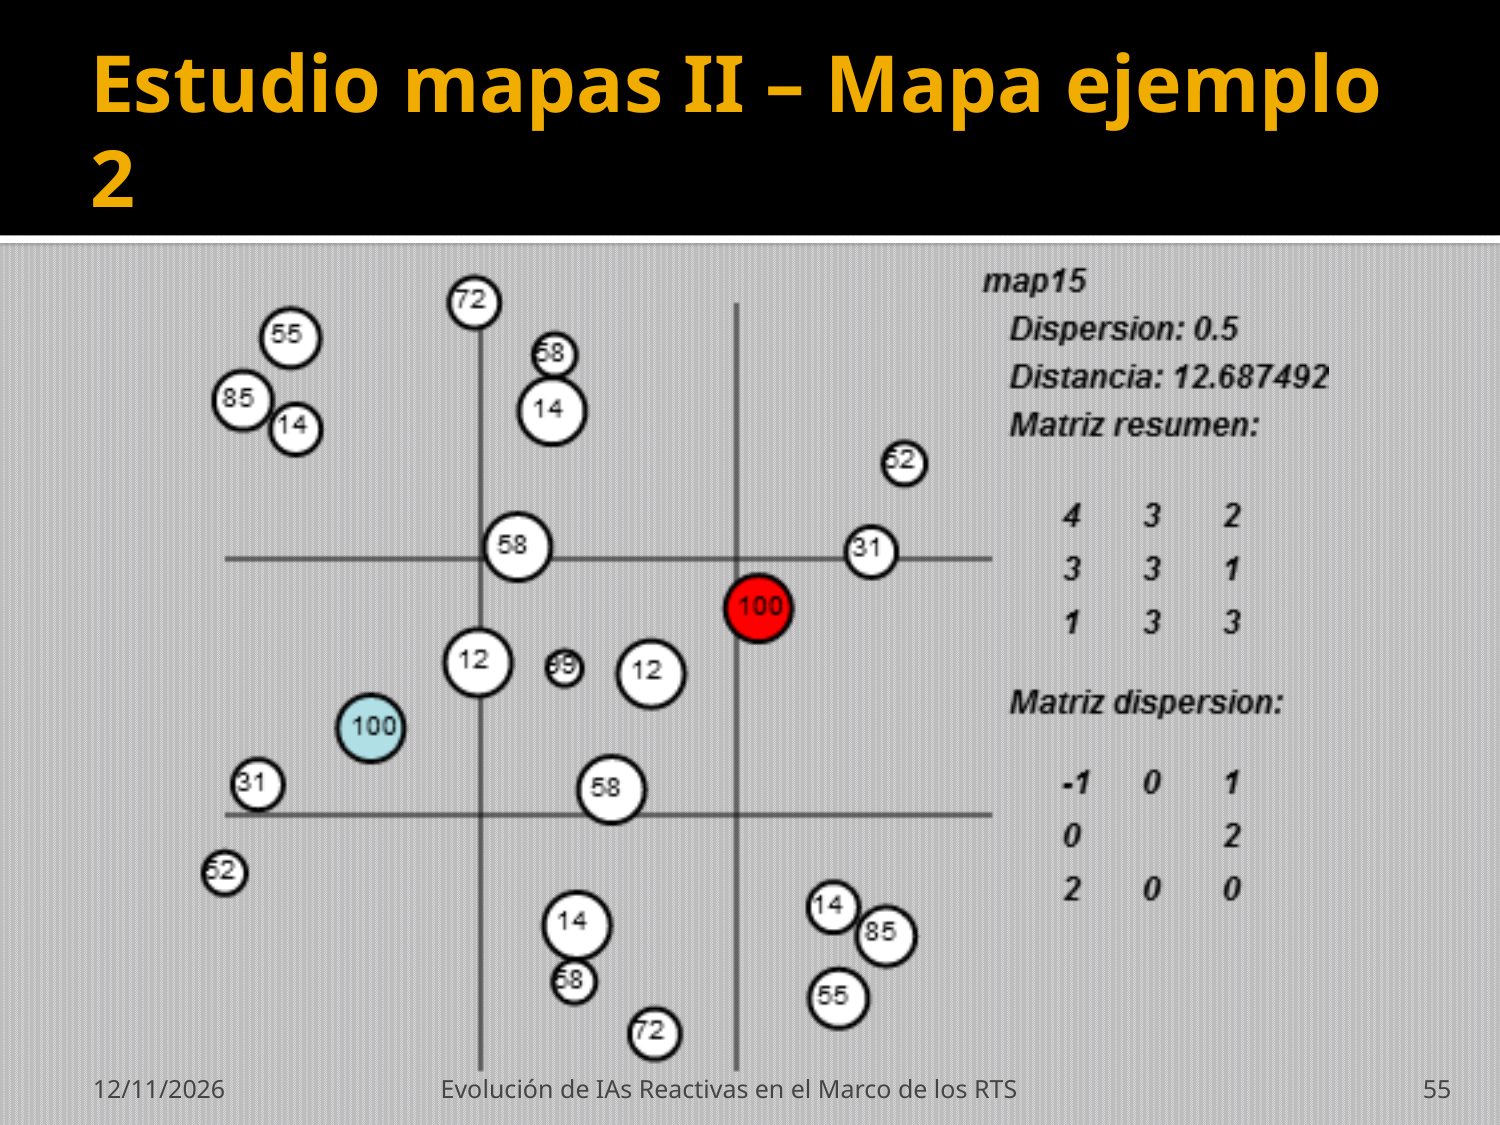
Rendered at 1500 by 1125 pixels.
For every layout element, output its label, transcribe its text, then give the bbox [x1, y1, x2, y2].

slide_number 55 [1345, 1062, 1467, 1108]
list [182, 261, 1329, 1088]
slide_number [75, 1062, 425, 1108]
footer Evolución de IAs Reactivas en el Marco de los RTS [433, 1062, 1337, 1108]
title Estudio mapas II – Mapa ejemplo 2 [75, 25, 1425, 231]
